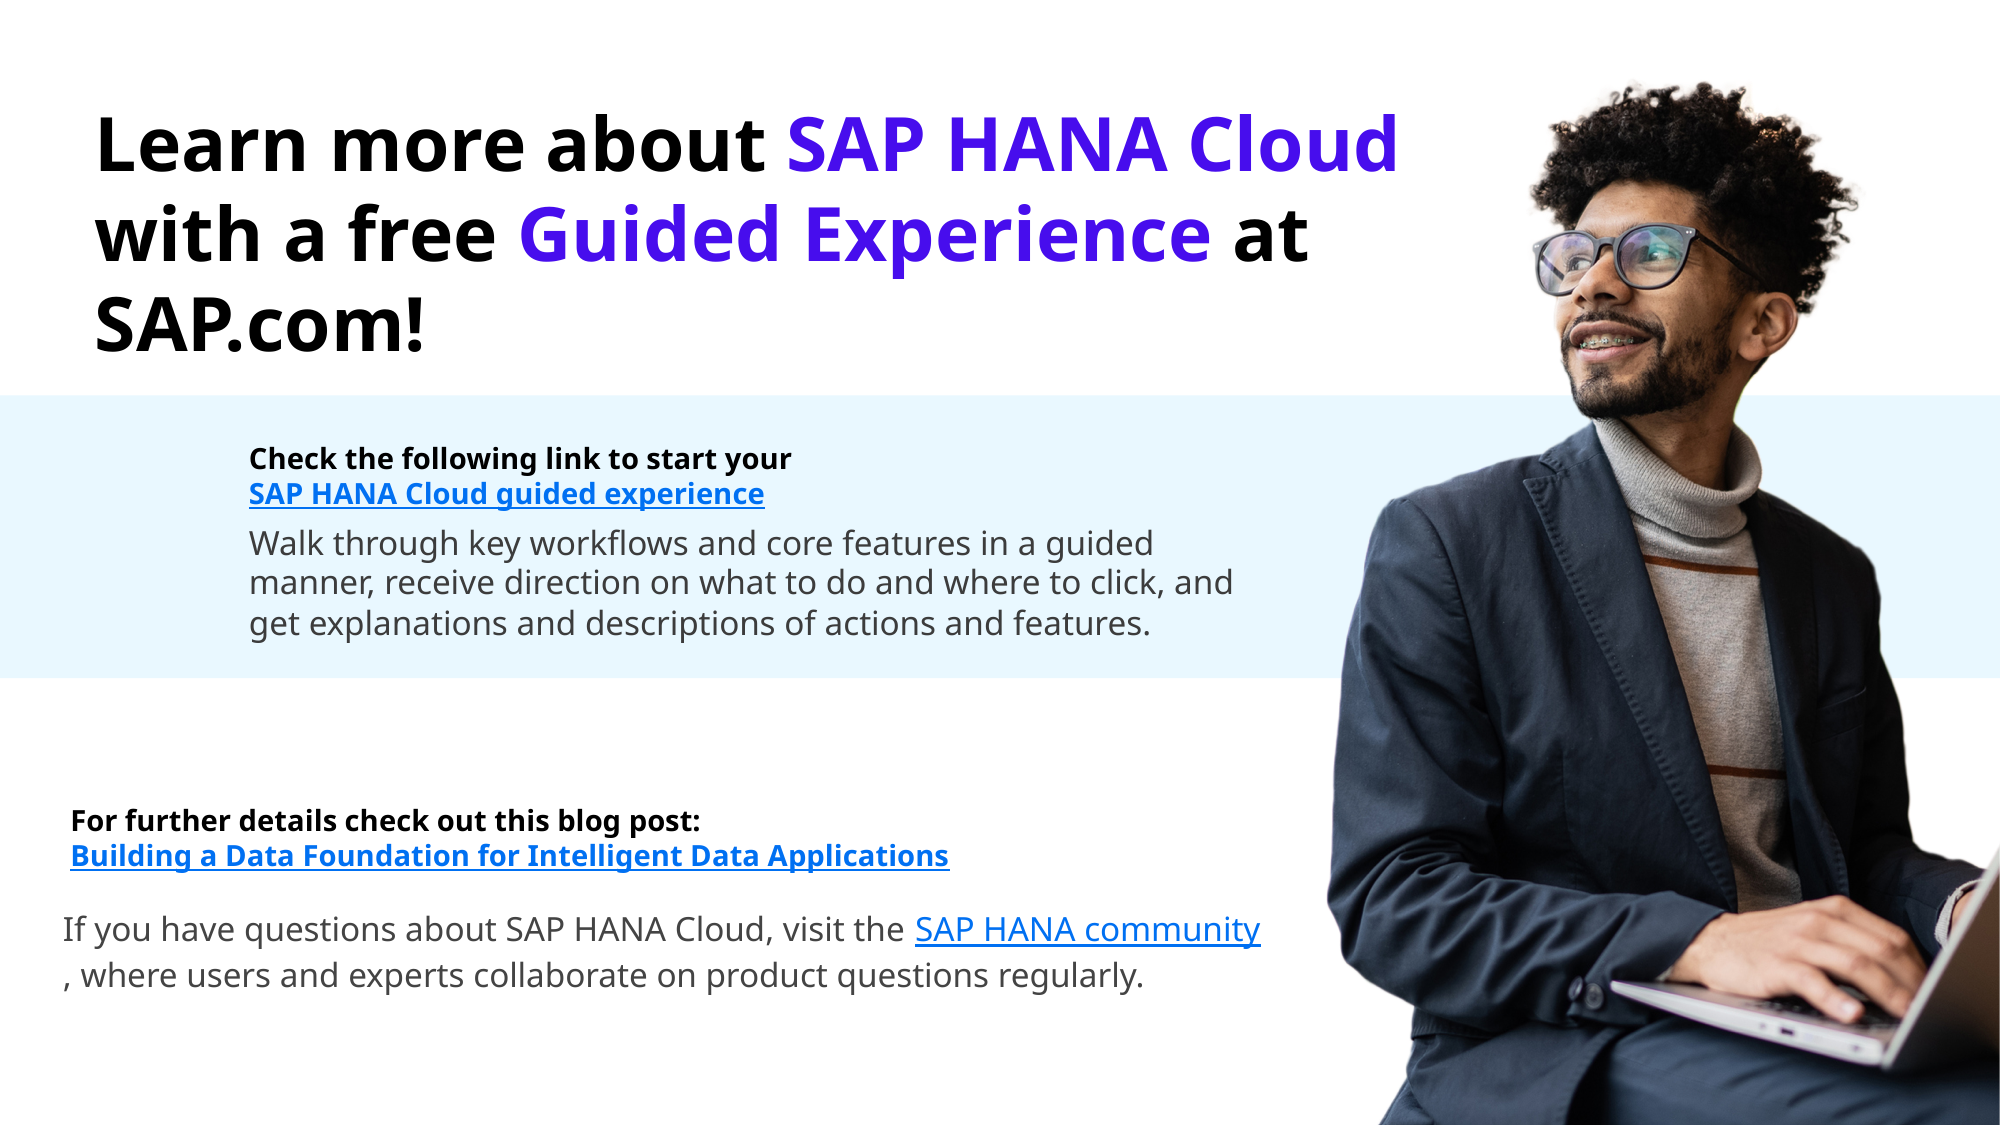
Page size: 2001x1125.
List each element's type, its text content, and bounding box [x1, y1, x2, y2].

text_box Check the following link to start your SAP HANA Cloud guided experience [249, 440, 1301, 516]
text_box For further details check out this blog post: Building a Data Foundation for Intelligent Data Applications [55, 795, 1267, 1025]
title Learn more about SAP HANA Cloud with a free Guided Experience at SAP.com! [94, 96, 1301, 370]
text_box [0, 395, 1301, 679]
text_box Walk through key workflows and core features in a guided manner, receive direction on what to do and where to click, and get explanations and descriptions of actions and features. [249, 521, 1267, 642]
text_box If you have questions about SAP HANA Cloud, visit the SAP HANA community, where users and experts collaborate on product questions regularly. [62, 868, 1267, 994]
picture [1301, 53, 2000, 1125]
